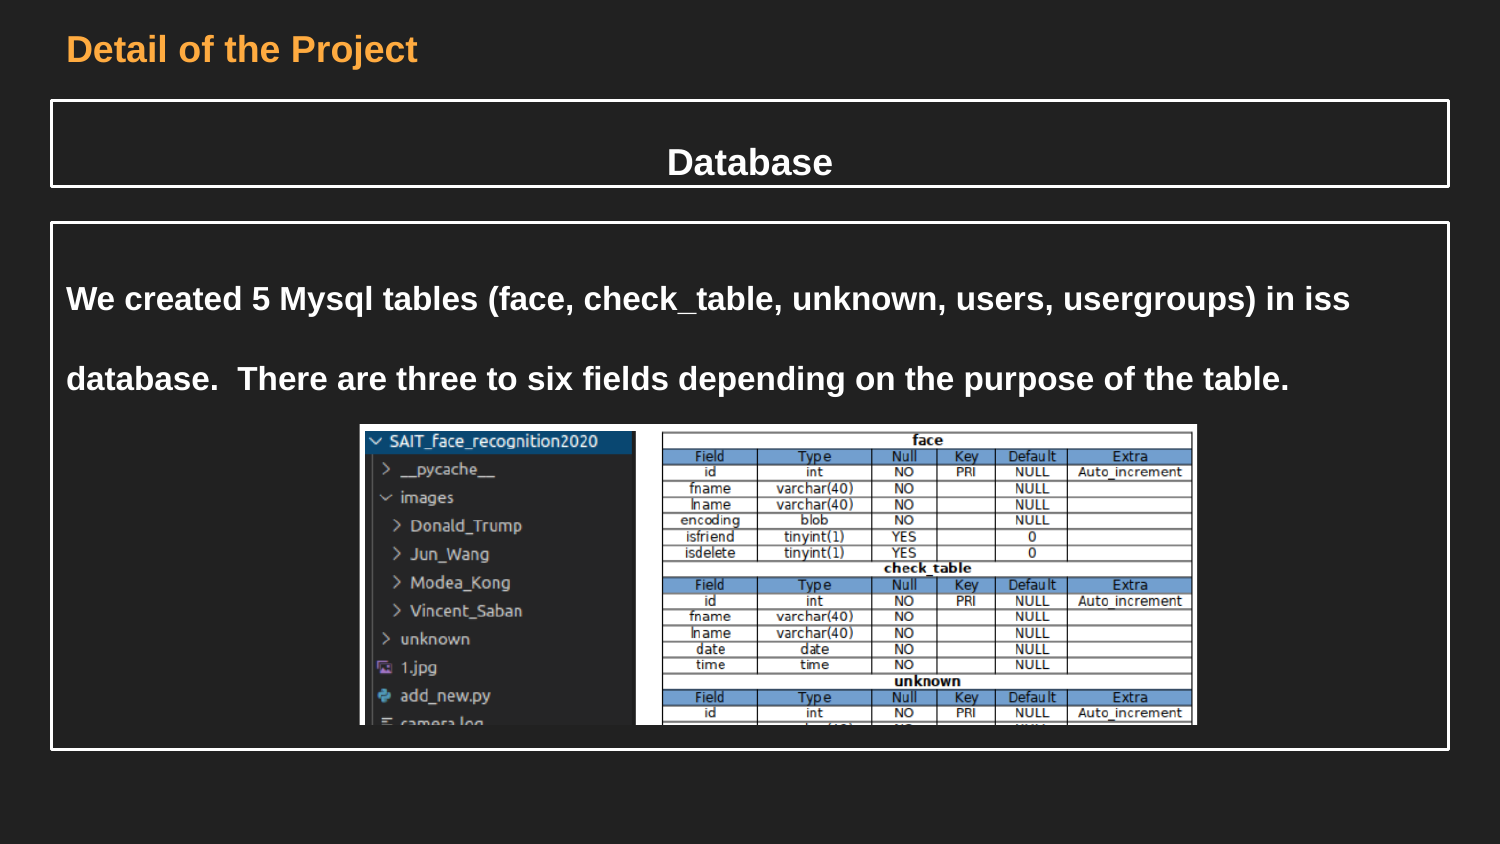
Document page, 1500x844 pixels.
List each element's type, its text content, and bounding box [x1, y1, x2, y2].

title Detail of the Project [51, 10, 1449, 100]
list We created 5 Mysql tables (face, check_table, unknown, users, usergroups) in iss database. There are three to six fields depending on the purpose of the table. [51, 222, 1449, 750]
list Database [51, 100, 1449, 187]
picture [359, 423, 1198, 725]
